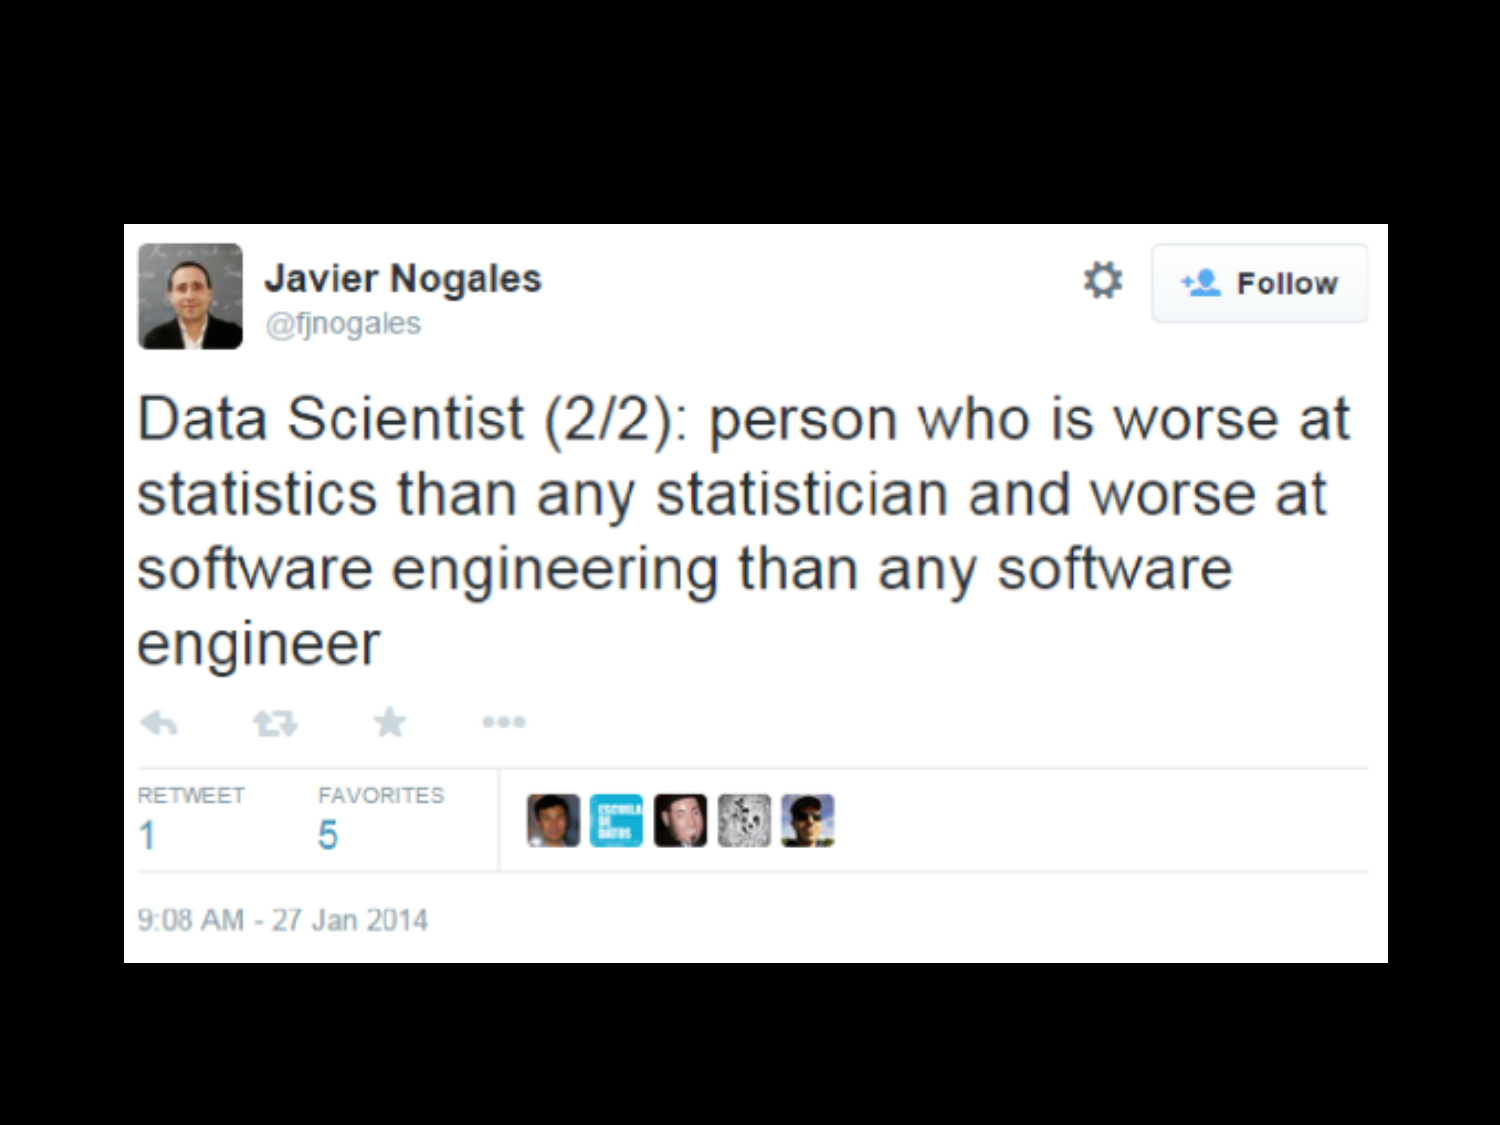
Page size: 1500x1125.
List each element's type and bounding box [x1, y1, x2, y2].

picture [124, 224, 1388, 963]
